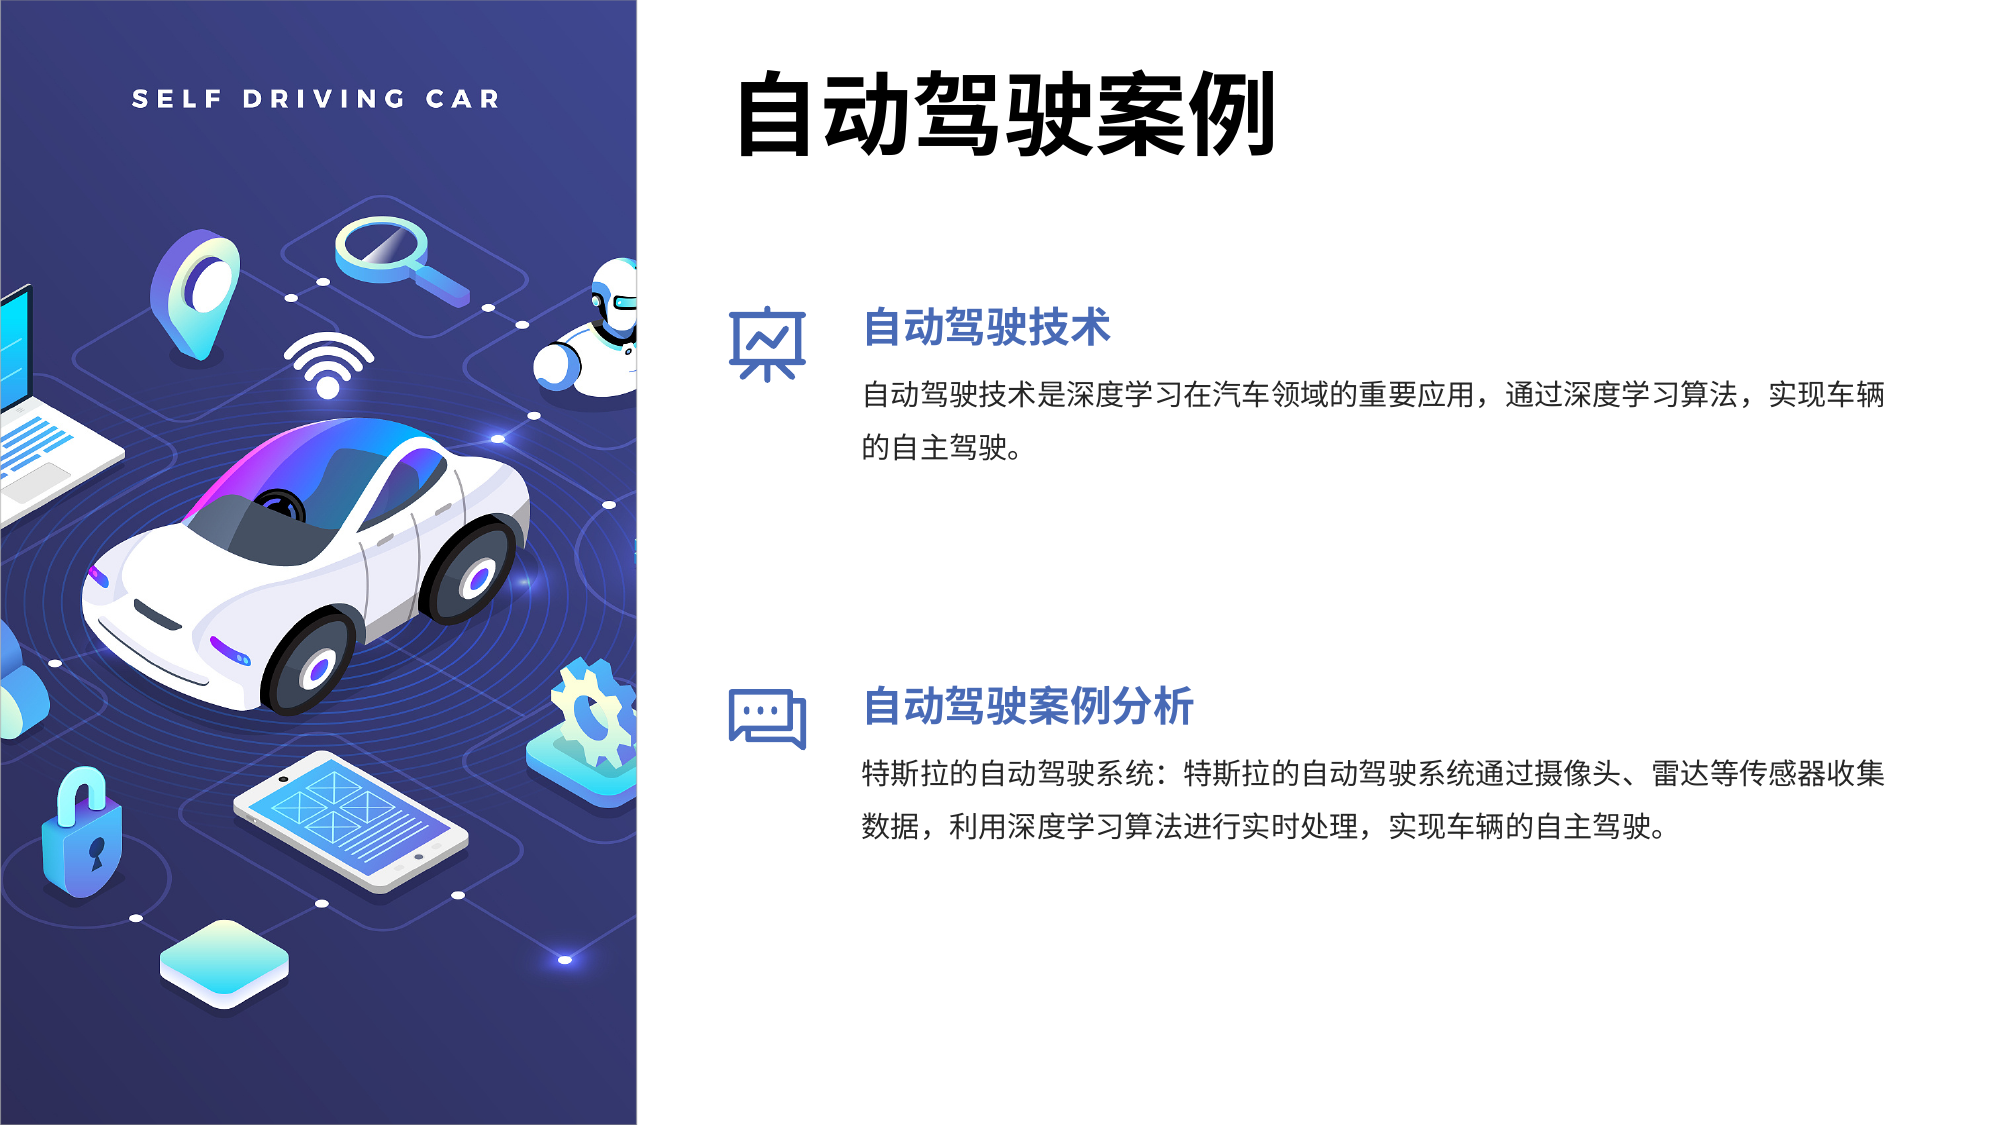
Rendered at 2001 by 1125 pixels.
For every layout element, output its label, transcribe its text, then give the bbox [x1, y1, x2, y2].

text_box 特斯拉的自动驾驶系统：特斯拉的自动驾驶系统通过摄像头、雷达等传感器收集数据，利用深度学习算法进行实时处理，实现车辆的自主驾驶。 [861, 738, 1893, 1010]
picture [0, 0, 637, 1125]
title 自动驾驶案例 [728, 51, 1915, 167]
text_box 自动驾驶案例分析 [861, 660, 1893, 730]
text_box [728, 689, 807, 751]
text_box [728, 305, 807, 383]
text_box 自动驾驶技术 [861, 281, 1893, 352]
text_box 自动驾驶技术是深度学习在汽车领域的重要应用，通过深度学习算法，实现车辆的自主驾驶。 [861, 359, 1893, 631]
